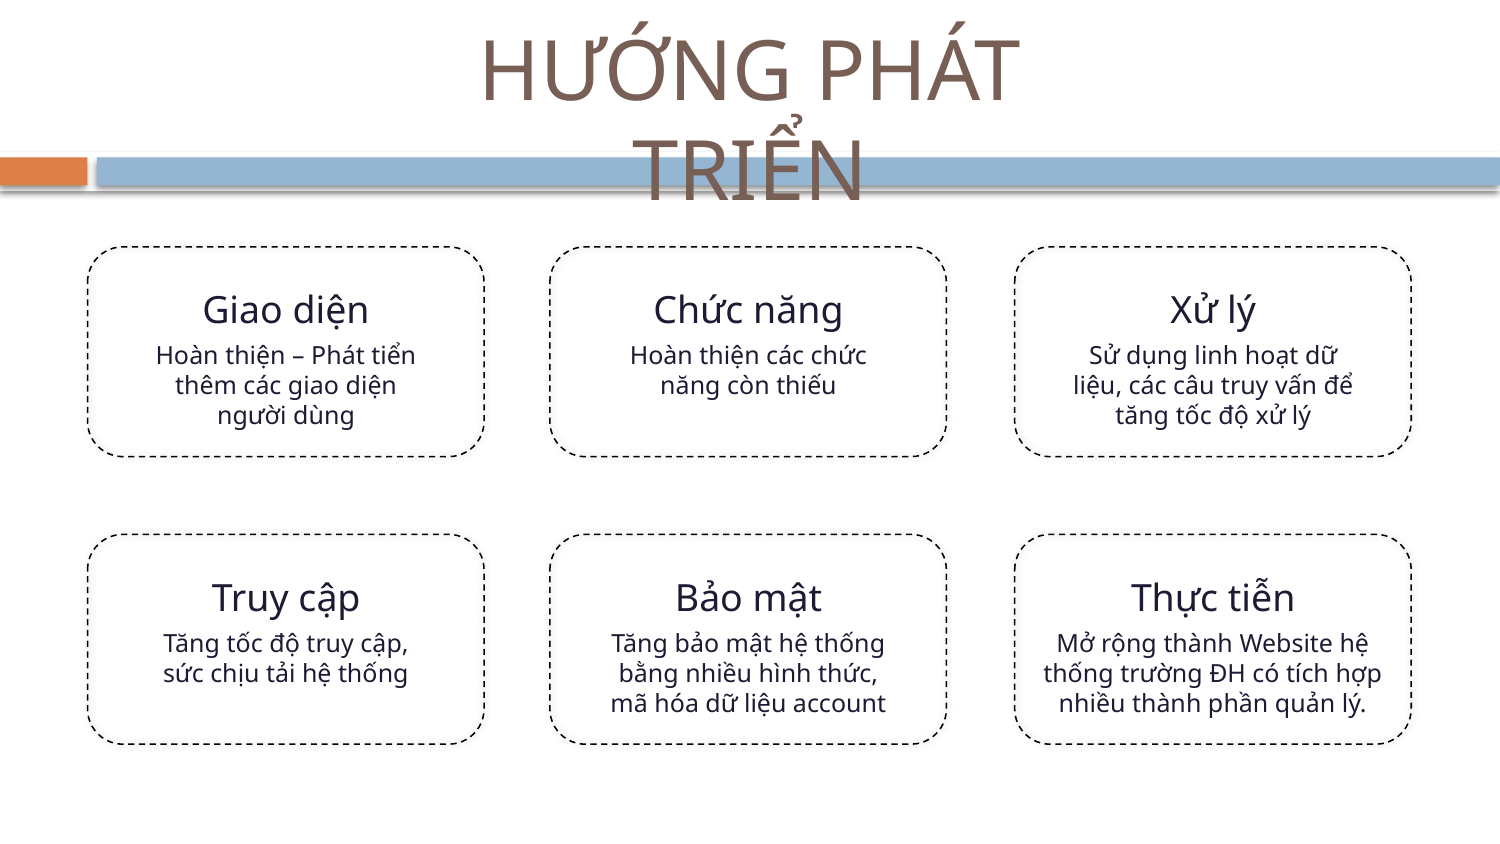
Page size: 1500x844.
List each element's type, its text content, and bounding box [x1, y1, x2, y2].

text_box Tăng bảo mật hệ thống bằng nhiều hình thức, mã hóa dữ liệu account [588, 633, 909, 728]
text_box [1020, 728, 1406, 745]
text_box Hoàn thiện các chức năng còn thiếu [588, 345, 909, 441]
text_box Truy cập [125, 559, 447, 633]
text_box Thực tiễn [1053, 559, 1374, 633]
text_box Sử dụng linh hoạt dữ liệu, các câu truy vấn để tăng tốc độ xử lý [1053, 345, 1374, 441]
text_box Tăng tốc độ truy cập, sức chịu tải hệ thống [125, 633, 447, 728]
text_box Hoàn thiện – Phát tiển thêm các giao diện người dùng [125, 345, 447, 441]
text_box [1014, 534, 1412, 612]
title HƯỚNG PHÁT TRIỂN [370, 79, 1130, 155]
text_box [1014, 246, 1412, 457]
text_box [87, 534, 485, 745]
text_box [87, 246, 485, 457]
text_box Mở rộng thành Website hệ thống trường ĐH có tích hợp nhiều thành phần quản lý. [1014, 612, 1412, 728]
text_box [549, 534, 947, 745]
text_box [549, 246, 947, 457]
text_box Bảo mật [588, 559, 909, 633]
text_box Giao diện [125, 271, 447, 345]
text_box Chức năng [588, 271, 909, 345]
text_box Xử lý [1053, 271, 1374, 345]
